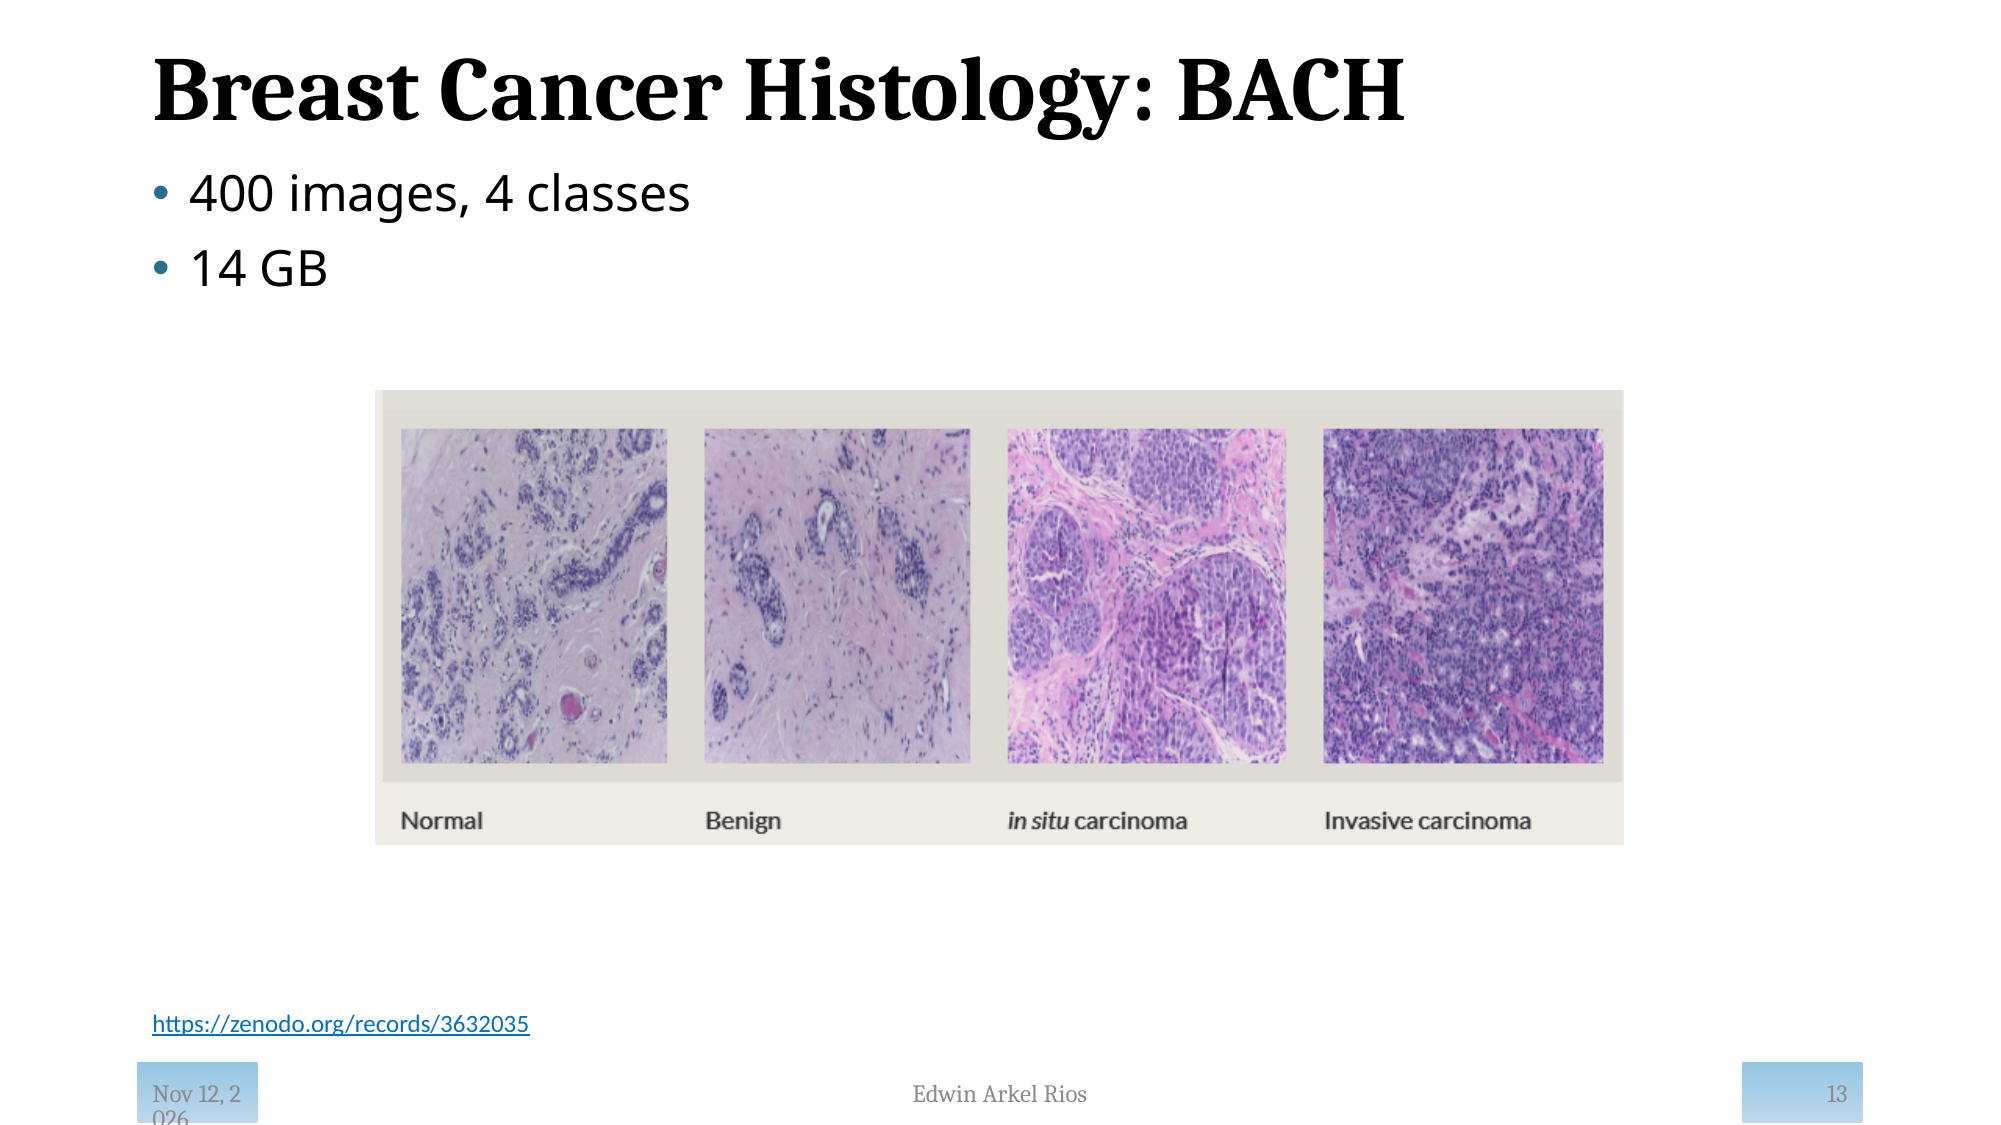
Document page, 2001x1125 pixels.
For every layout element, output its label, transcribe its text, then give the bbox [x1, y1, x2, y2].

list https://zenodo.org/records/3632035 [137, 1003, 1863, 1058]
picture [375, 390, 1624, 845]
slide_number Mar-25 [137, 1062, 258, 1123]
list 400 images, 4 classes 14 GB [137, 161, 1863, 947]
slide_number 13 [1742, 1062, 1863, 1123]
title Breast Cancer Histology: BACH [137, 25, 1863, 156]
footer Edwin Arkel Rios [662, 1062, 1338, 1123]
